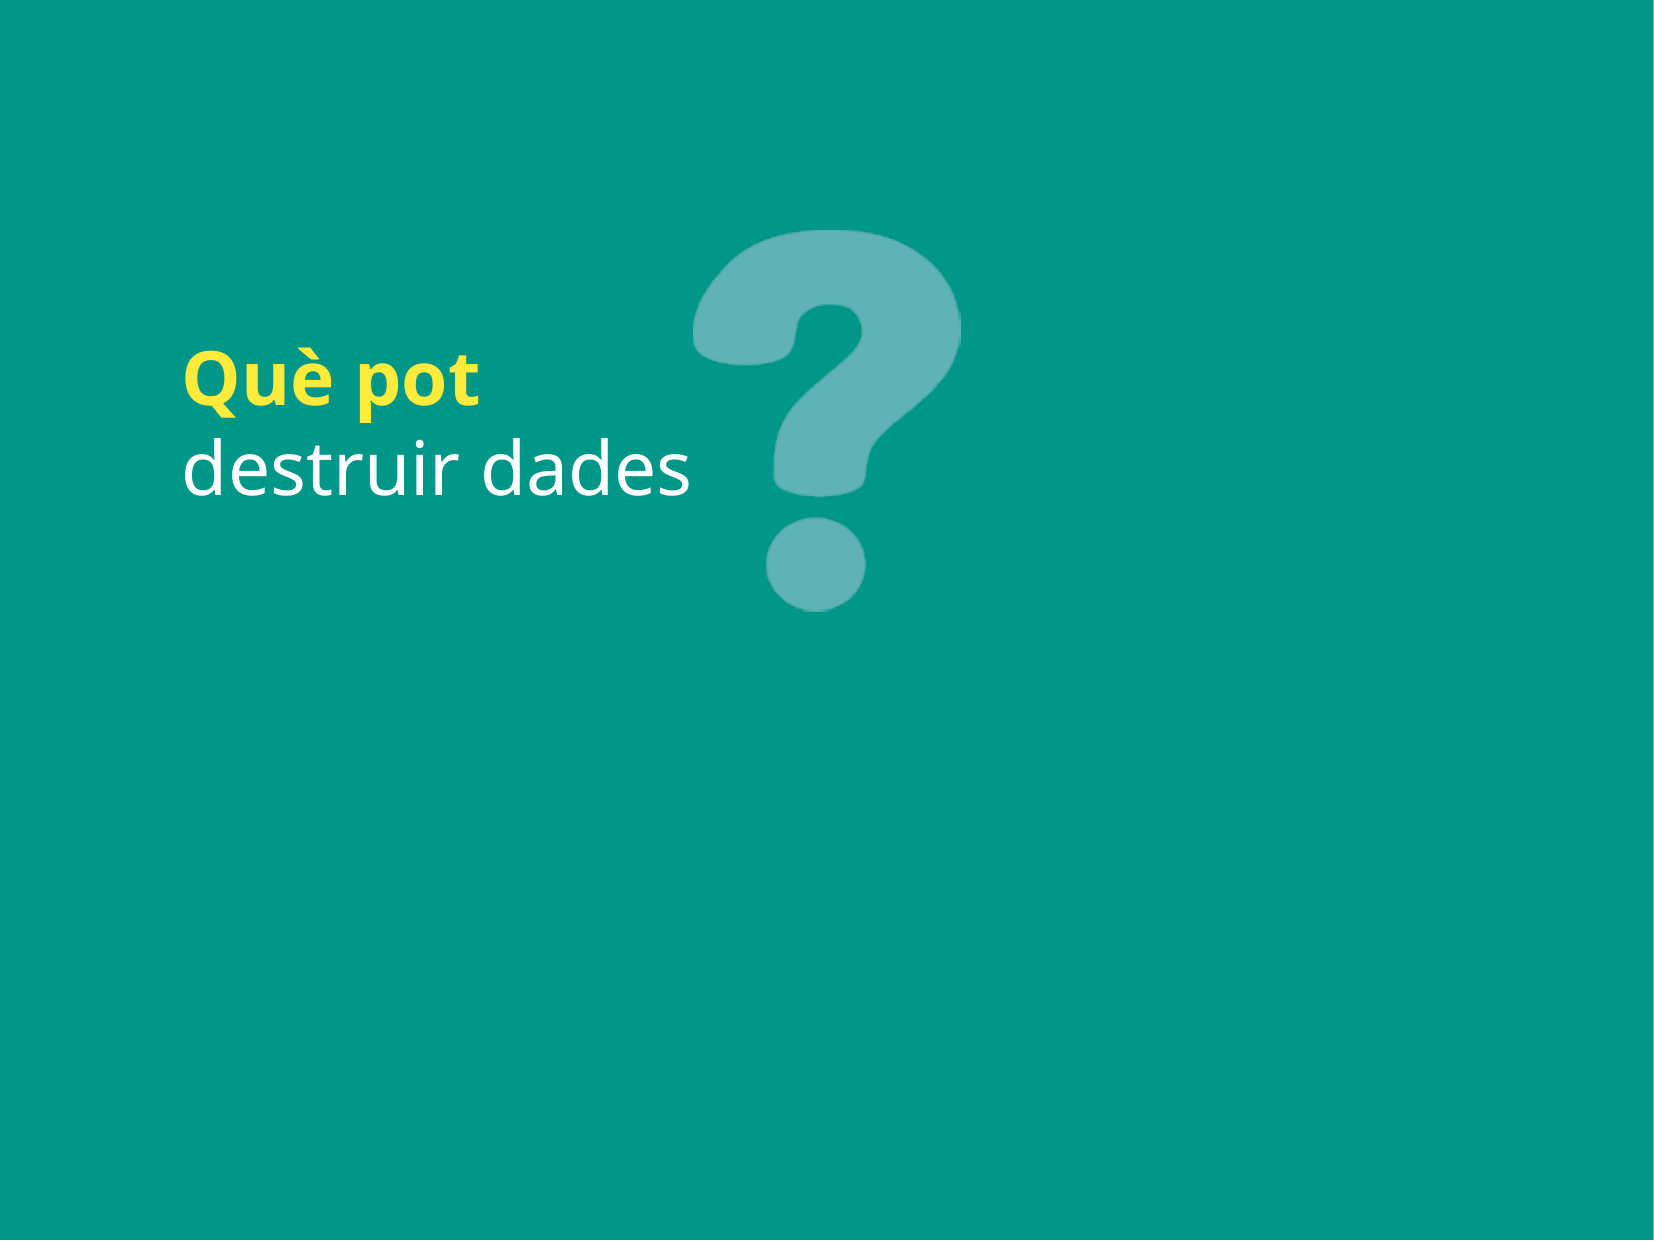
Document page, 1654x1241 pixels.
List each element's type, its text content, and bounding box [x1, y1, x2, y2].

picture [693, 229, 961, 612]
text_box Què pot destruir dades [166, 174, 981, 667]
